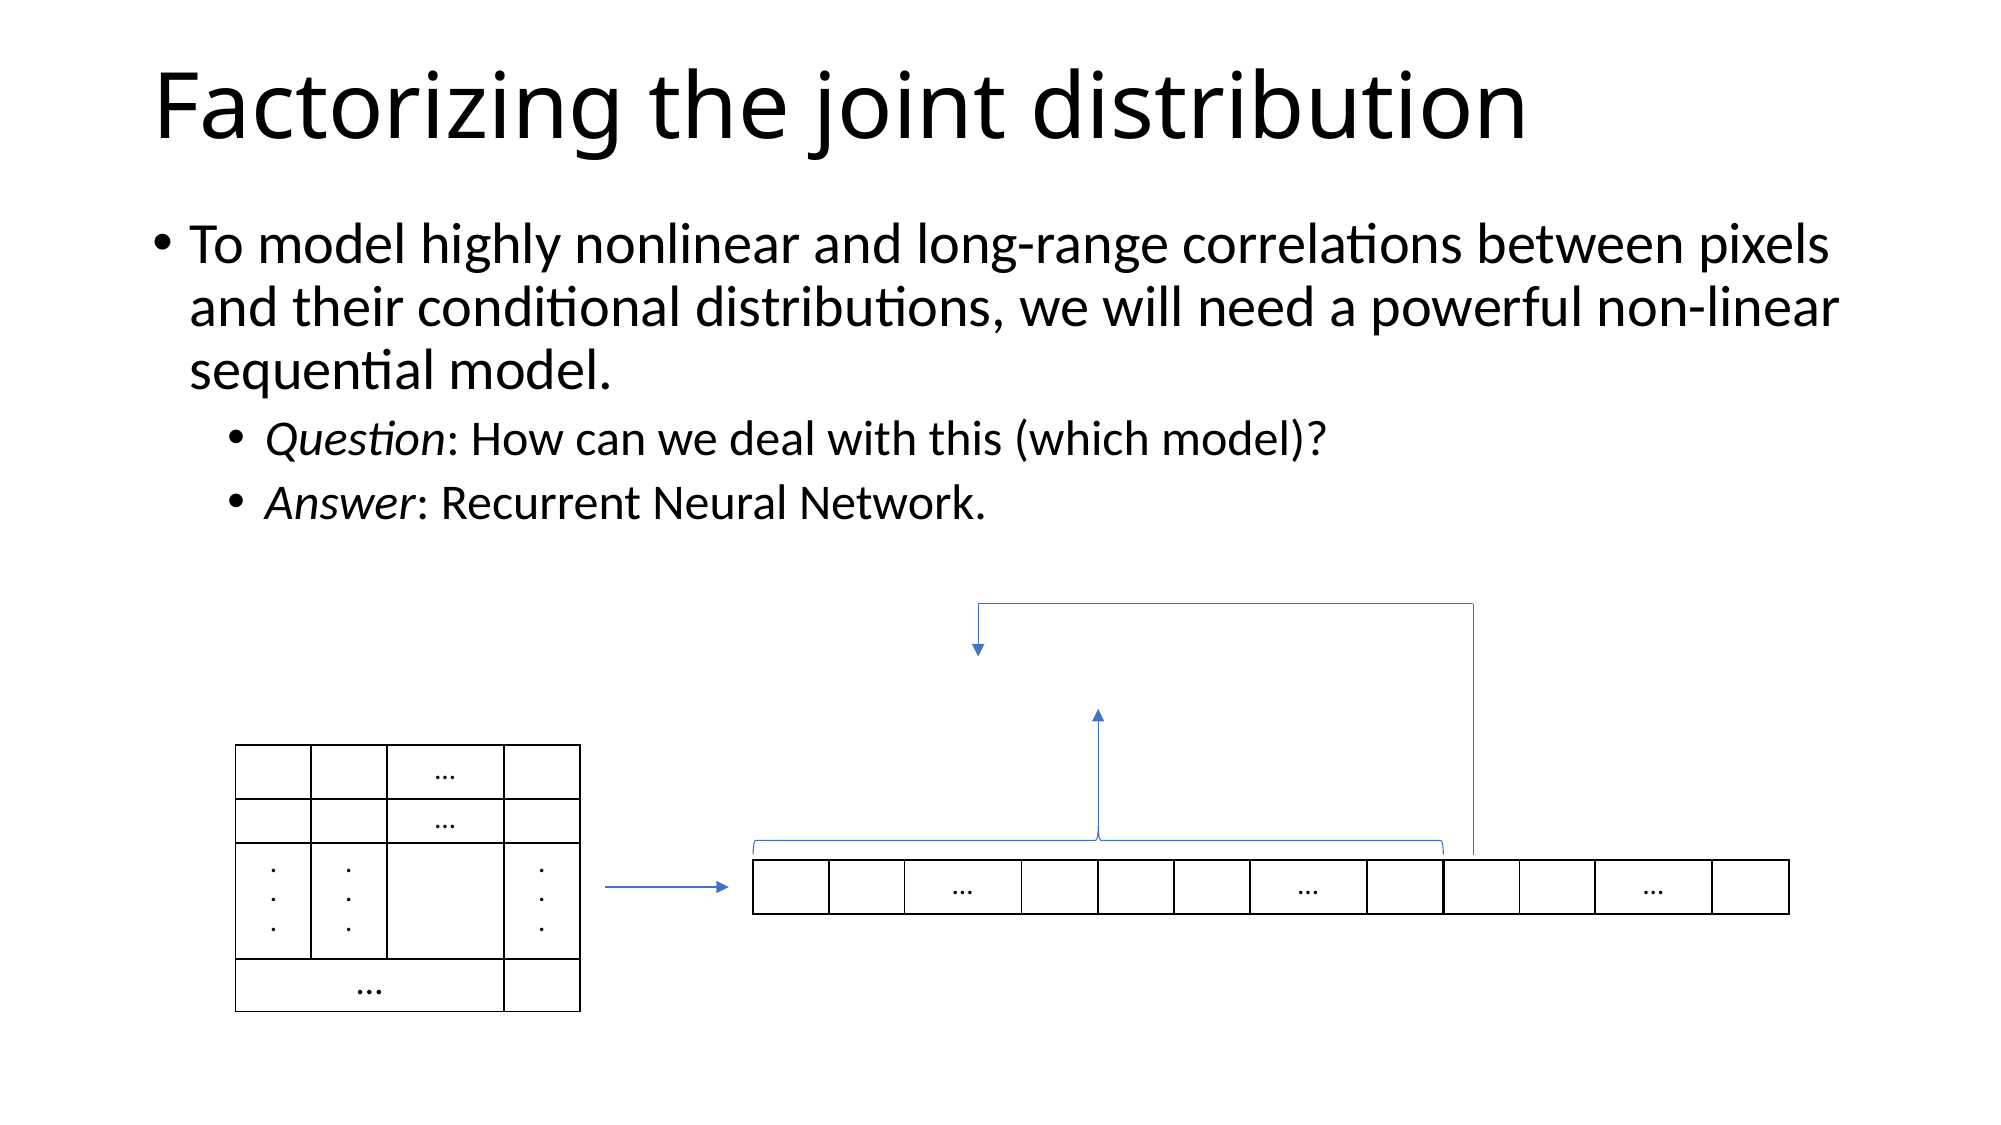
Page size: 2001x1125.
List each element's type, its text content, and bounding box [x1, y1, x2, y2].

title Factorizing the joint distribution [137, 0, 1863, 218]
text_box [752, 825, 1444, 855]
